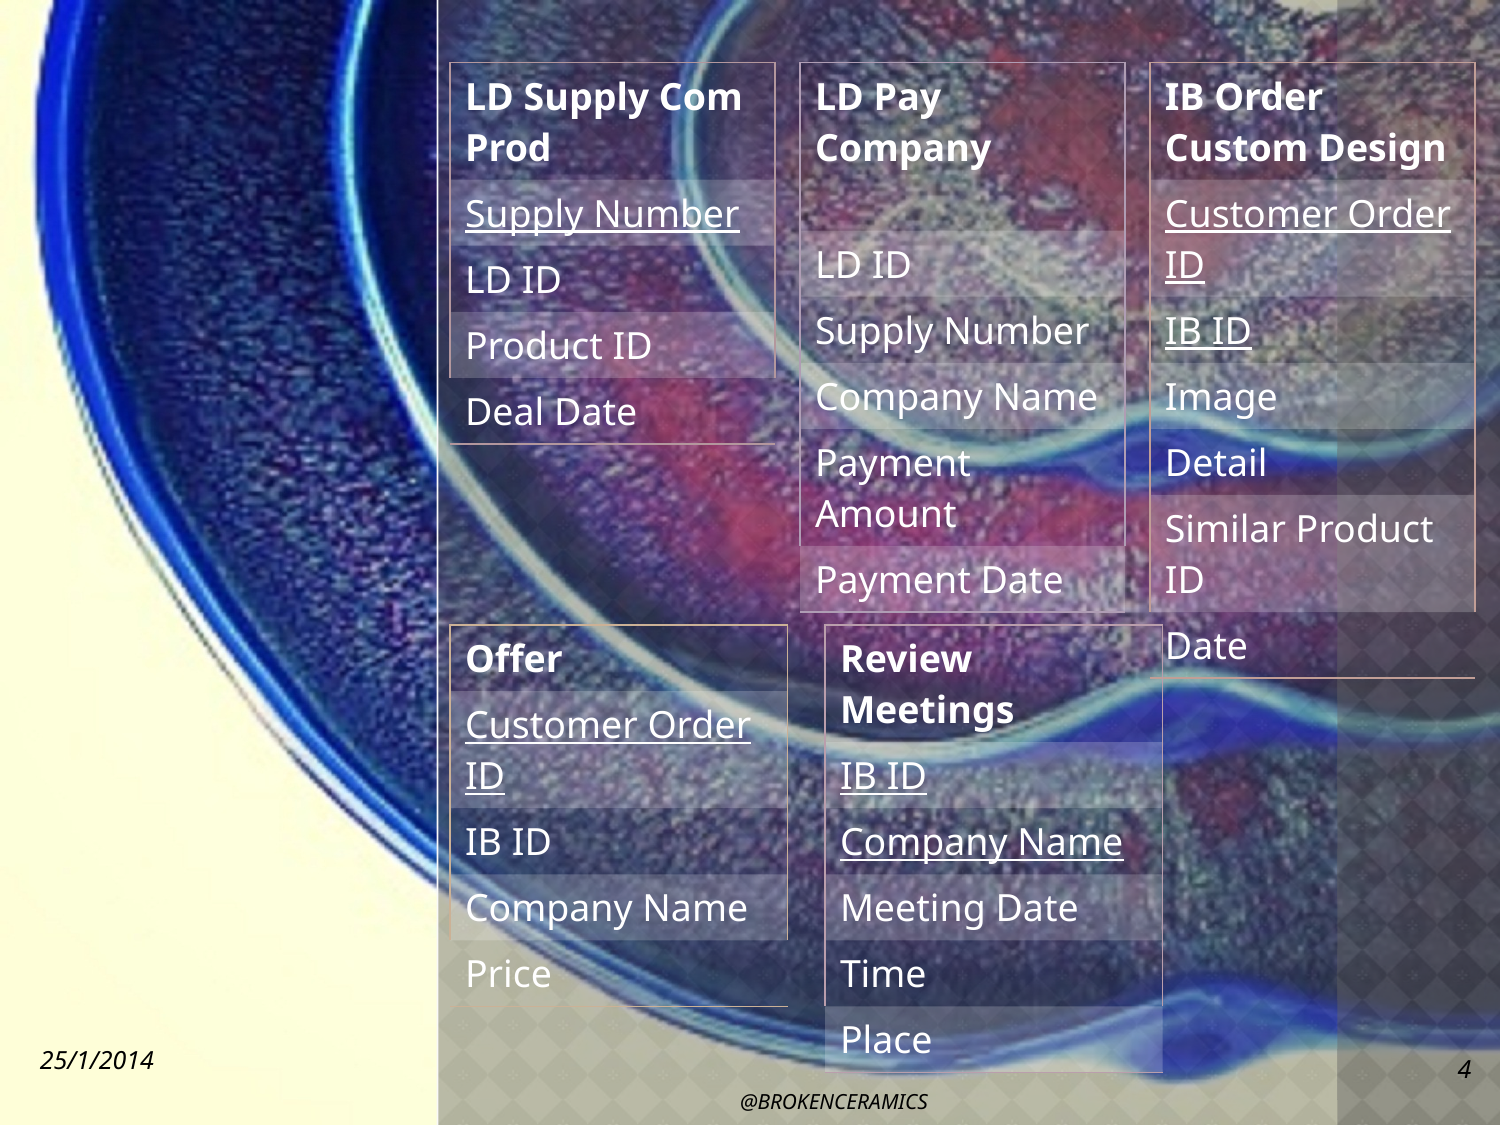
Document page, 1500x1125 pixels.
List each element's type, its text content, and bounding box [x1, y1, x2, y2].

table_cell Date [1150, 612, 1475, 677]
table_cell Supply Number [451, 180, 774, 246]
table_header Review Meetings [826, 626, 1162, 742]
table_cell Meeting Date [826, 874, 1162, 940]
table_cell Payment Amount [801, 429, 1124, 546]
table_cell Time [826, 940, 1162, 1006]
table_header Offer [451, 626, 787, 691]
picture [0, 0, 436, 1125]
table_cell Price [450, 940, 788, 1006]
table_cell Company Name [451, 874, 787, 940]
table_cell Company Name [826, 808, 1162, 874]
footer @BROKENCERAMICS [462, 1075, 943, 1114]
table_cell Deal Date [450, 378, 775, 443]
table_cell IB ID [1151, 297, 1474, 363]
table_cell Company Name [801, 363, 1124, 429]
table_cell Customer Order ID [451, 691, 787, 808]
table_header IB Order Custom Design [1151, 63, 1474, 180]
table_header LD Pay Company [801, 63, 1124, 231]
table_cell LD ID [451, 246, 774, 312]
table_header LD Supply Com Prod [451, 63, 774, 180]
picture [439, 0, 1500, 1125]
table_cell Supply Number [801, 297, 1124, 363]
table_cell Similar Product ID [1151, 495, 1474, 612]
table_cell Customer Order ID [1151, 180, 1474, 297]
table_cell LD ID [801, 231, 1124, 297]
table_cell IB ID [451, 808, 787, 874]
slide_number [24, 1037, 354, 1075]
slide_number 4 [1374, 1050, 1472, 1088]
table_cell Place [825, 1006, 1163, 1072]
table_cell Product ID [451, 312, 774, 378]
table_cell Image [1151, 363, 1474, 429]
table_cell Payment Date [800, 546, 1125, 611]
table_cell IB ID [826, 742, 1162, 808]
table_cell Detail [1151, 429, 1474, 495]
